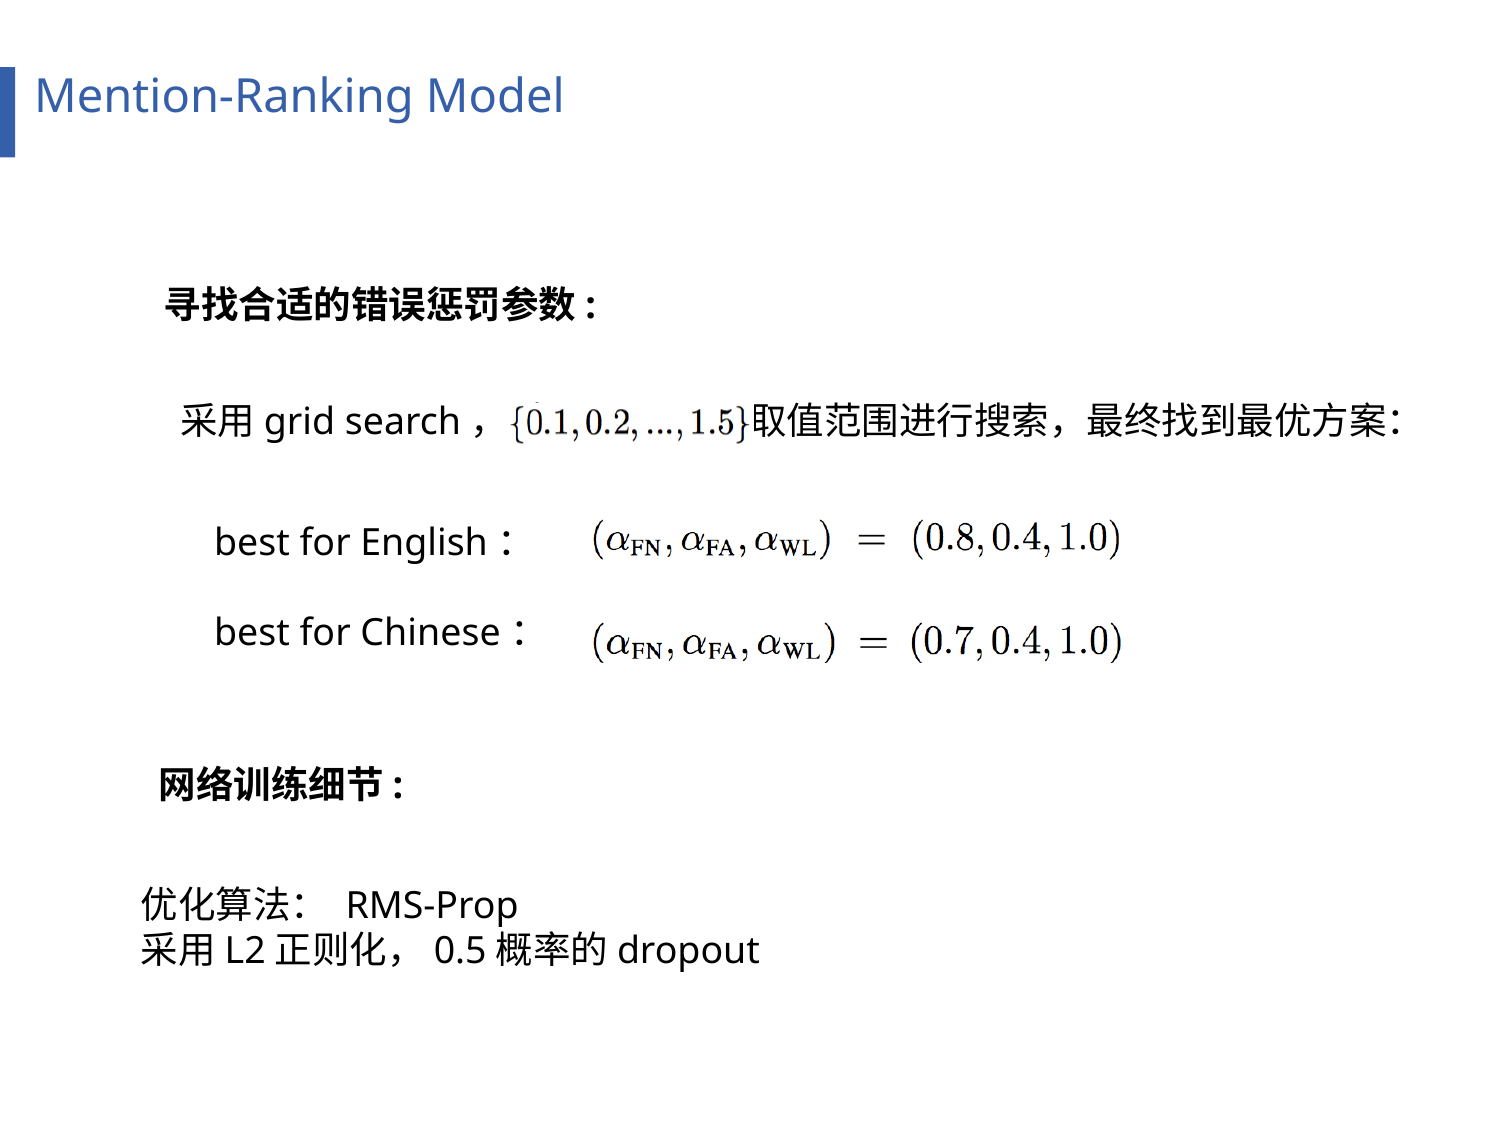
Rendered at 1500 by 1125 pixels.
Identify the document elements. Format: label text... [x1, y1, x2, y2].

text_box best for English： best for Chinese： [206, 510, 556, 661]
text_box 采用grid search，对 取值范围进行搜索，最终找到最优方案： [172, 389, 1441, 449]
picture [581, 617, 1126, 667]
text_box 优化算法： RMS-Prop 采用L2正则化，0.5概率的dropout [133, 873, 768, 979]
picture [504, 403, 754, 447]
text_box 网络训练细节: [151, 753, 411, 814]
text_box 寻找合适的错误惩罚参数: [156, 274, 604, 334]
picture [588, 514, 1122, 560]
list Mention-Ranking Model [26, 63, 834, 134]
